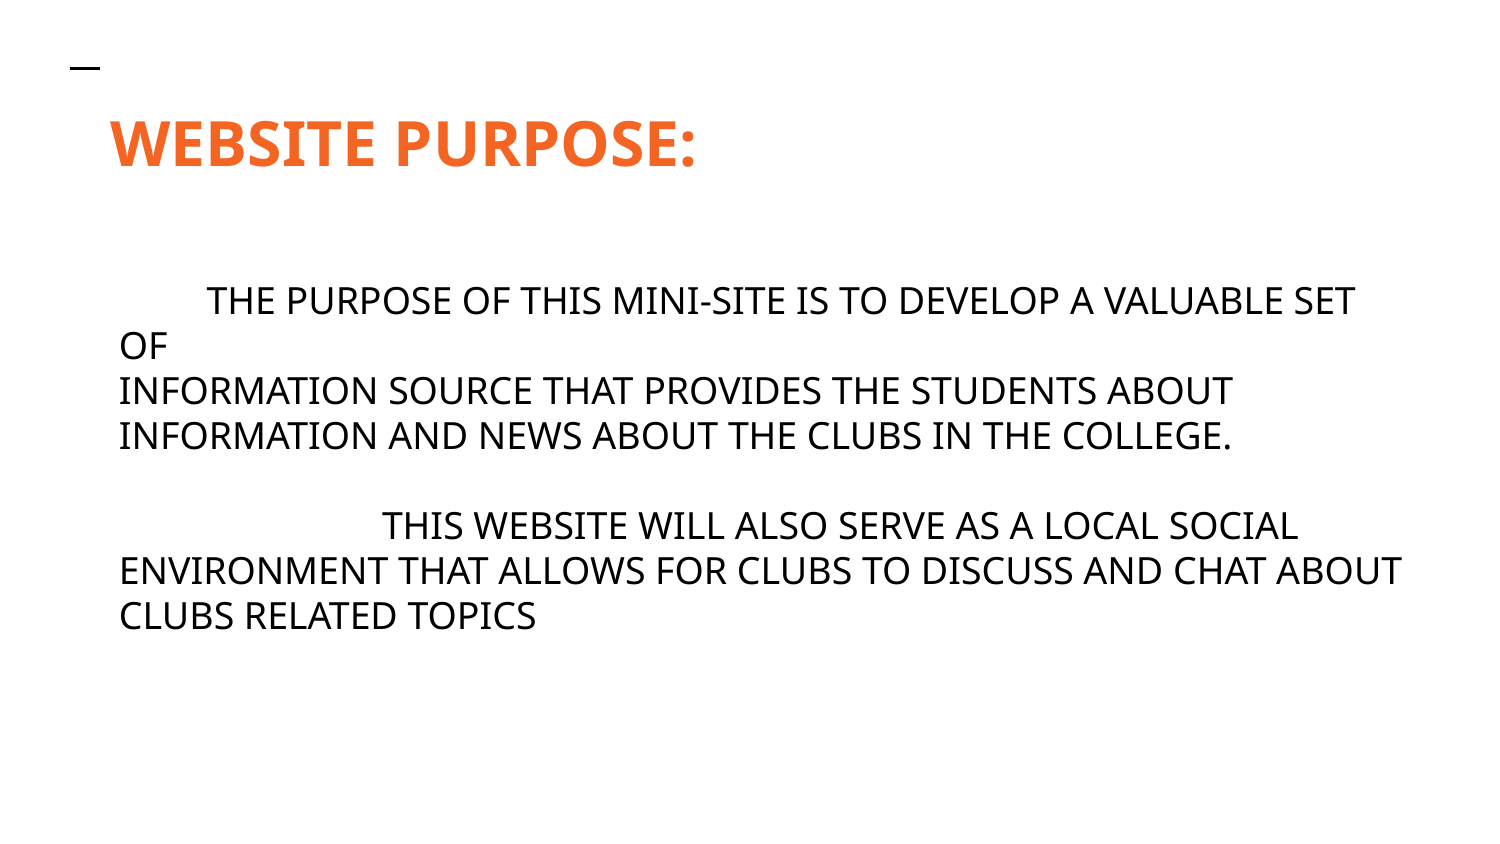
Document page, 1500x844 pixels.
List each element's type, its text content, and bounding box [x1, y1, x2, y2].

text_box THE PURPOSE OF THIS MINI-SITE IS TO DEVELOP A VALUABLE SET OF INFORMATION SOURCE THAT PROVIDES THE STUDENTS ABOUT INFORMATION AND NEWS ABOUT THE CLUBS IN THE COLLEGE. THIS WEBSITE WILL ALSO SERVE AS A LOCAL SOCIAL ENVIRONMENT THAT ALLOWS FOR CLUBS TO DISCUSS AND CHAT ABOUT CLUBS RELATED TOPICS [103, 261, 1430, 771]
text_box WEBSITE PURPOSE: [95, 89, 1422, 233]
